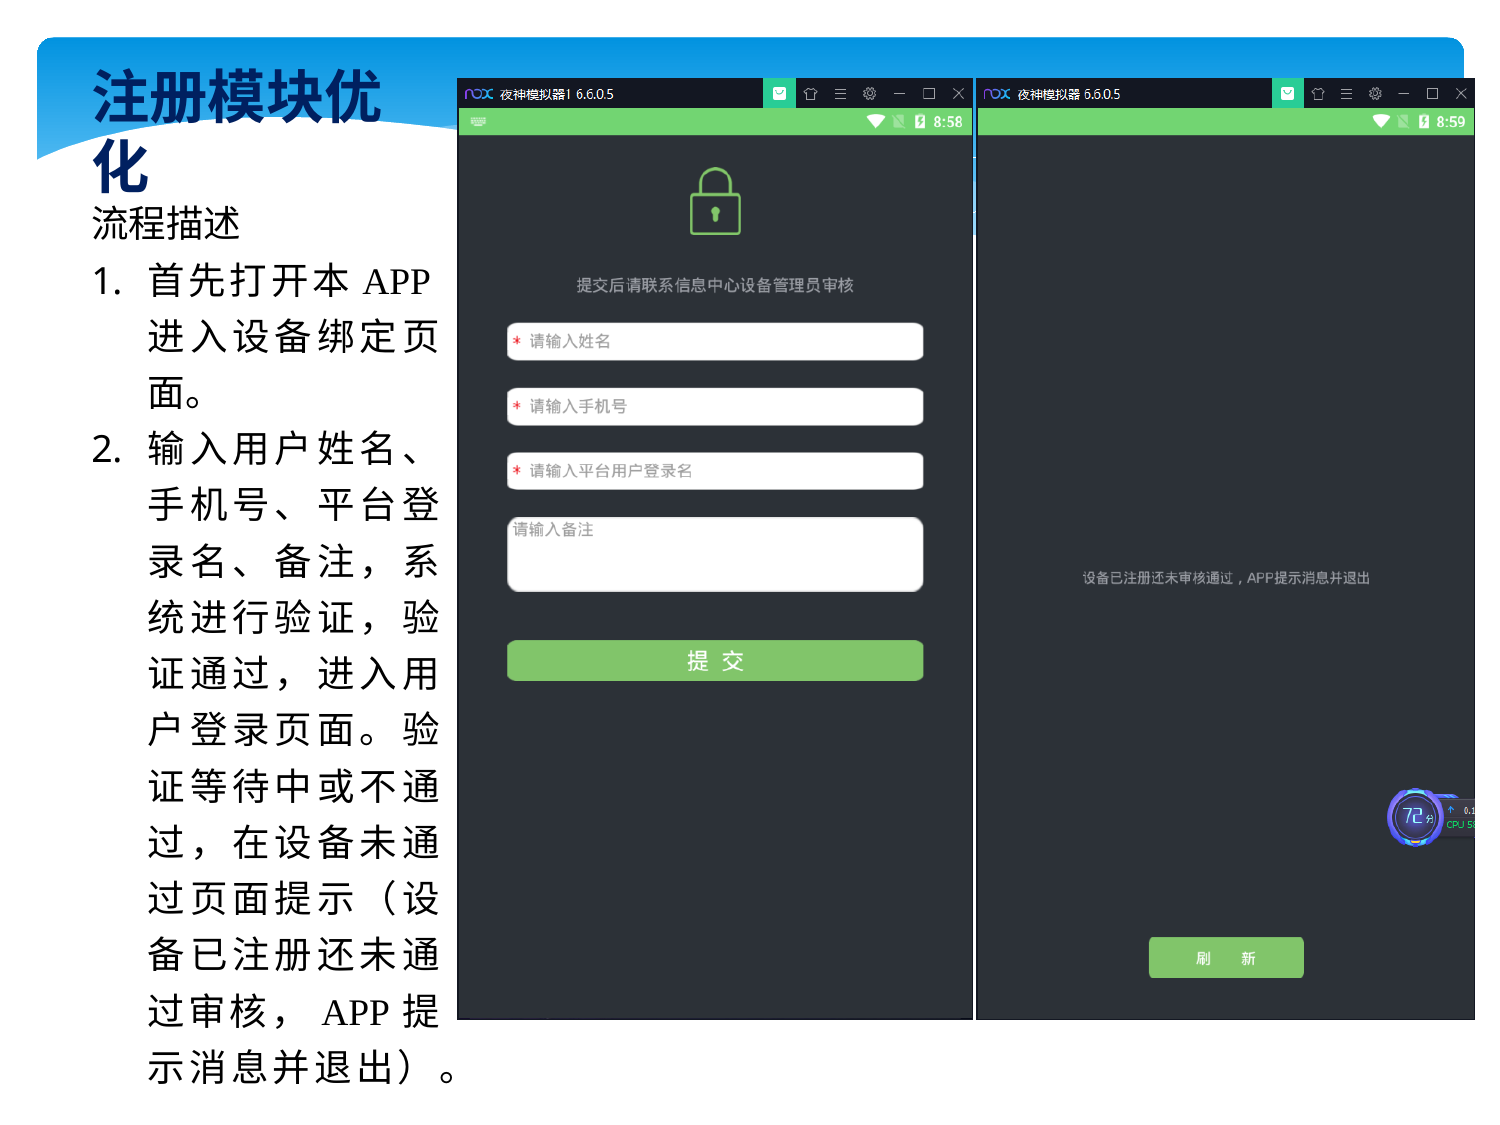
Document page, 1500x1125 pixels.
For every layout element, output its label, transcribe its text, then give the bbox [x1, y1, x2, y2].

text_box 注册模块优化 流程描述 首先打开本APP进入设备绑定页面。 输入用户姓名、手机号、平台登录名、备注，系统进行验证，验证通过，进入用户登录页面。验证等待中或不通过，在设备未通过页面提示（设备已注册还未通过审核，APP提示消息并退出）。 [76, 53, 455, 1097]
picture [457, 77, 974, 1020]
picture [975, 77, 1475, 1020]
